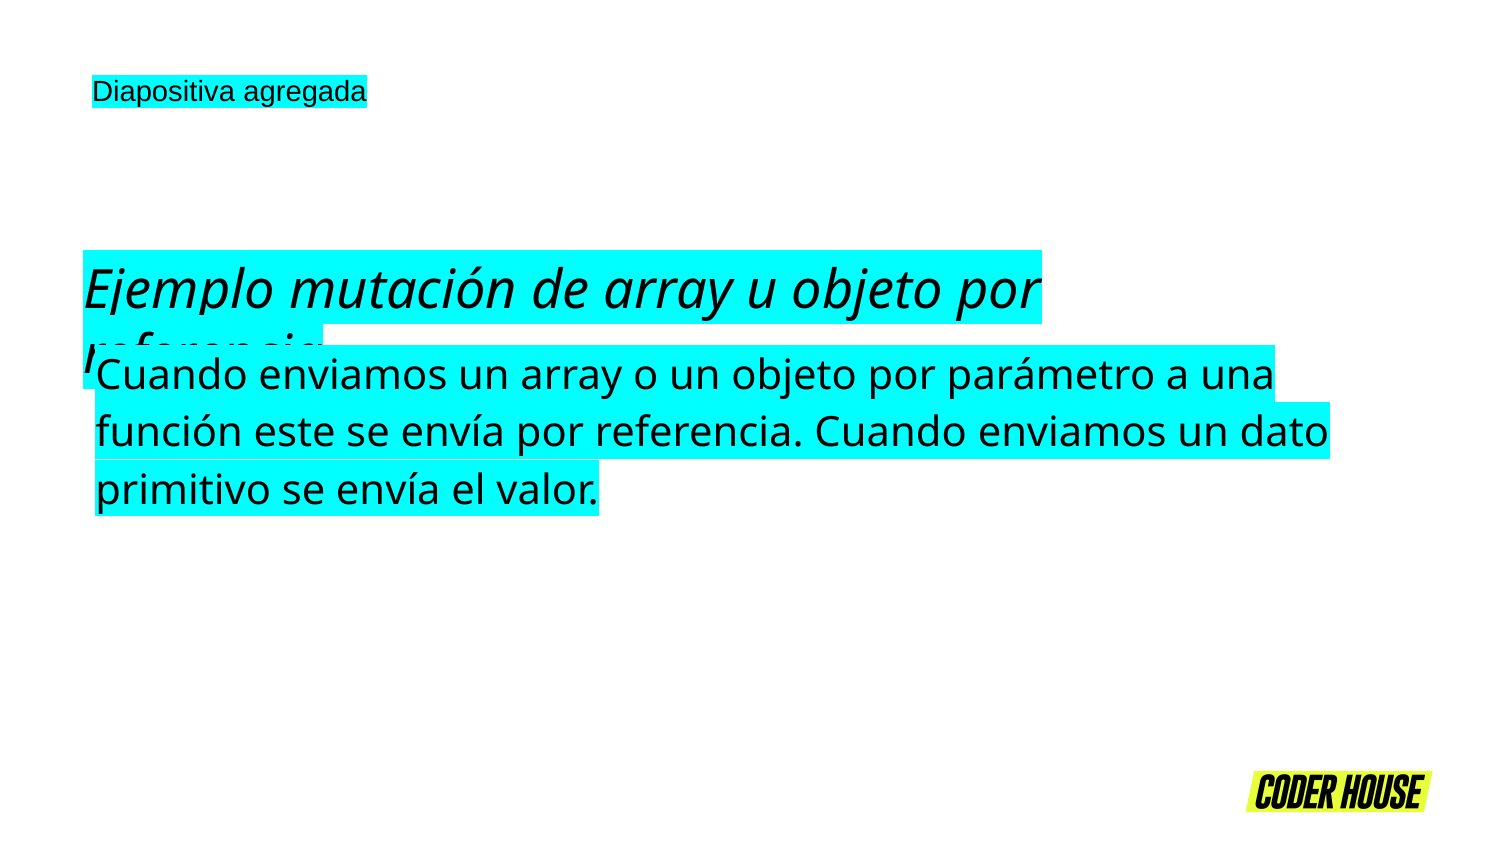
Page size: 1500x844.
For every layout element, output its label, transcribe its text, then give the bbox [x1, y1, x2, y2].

text_box Diapositiva agregada [77, 57, 576, 123]
picture [1241, 764, 1437, 819]
text_box Cuando enviamos un array o un objeto por parámetro a una función este se envía por referencia. Cuando enviamos un dato primitivo se envía el valor. [80, 324, 1381, 517]
text_box Ejemplo mutación de array u objeto por referencia [68, 239, 1308, 338]
